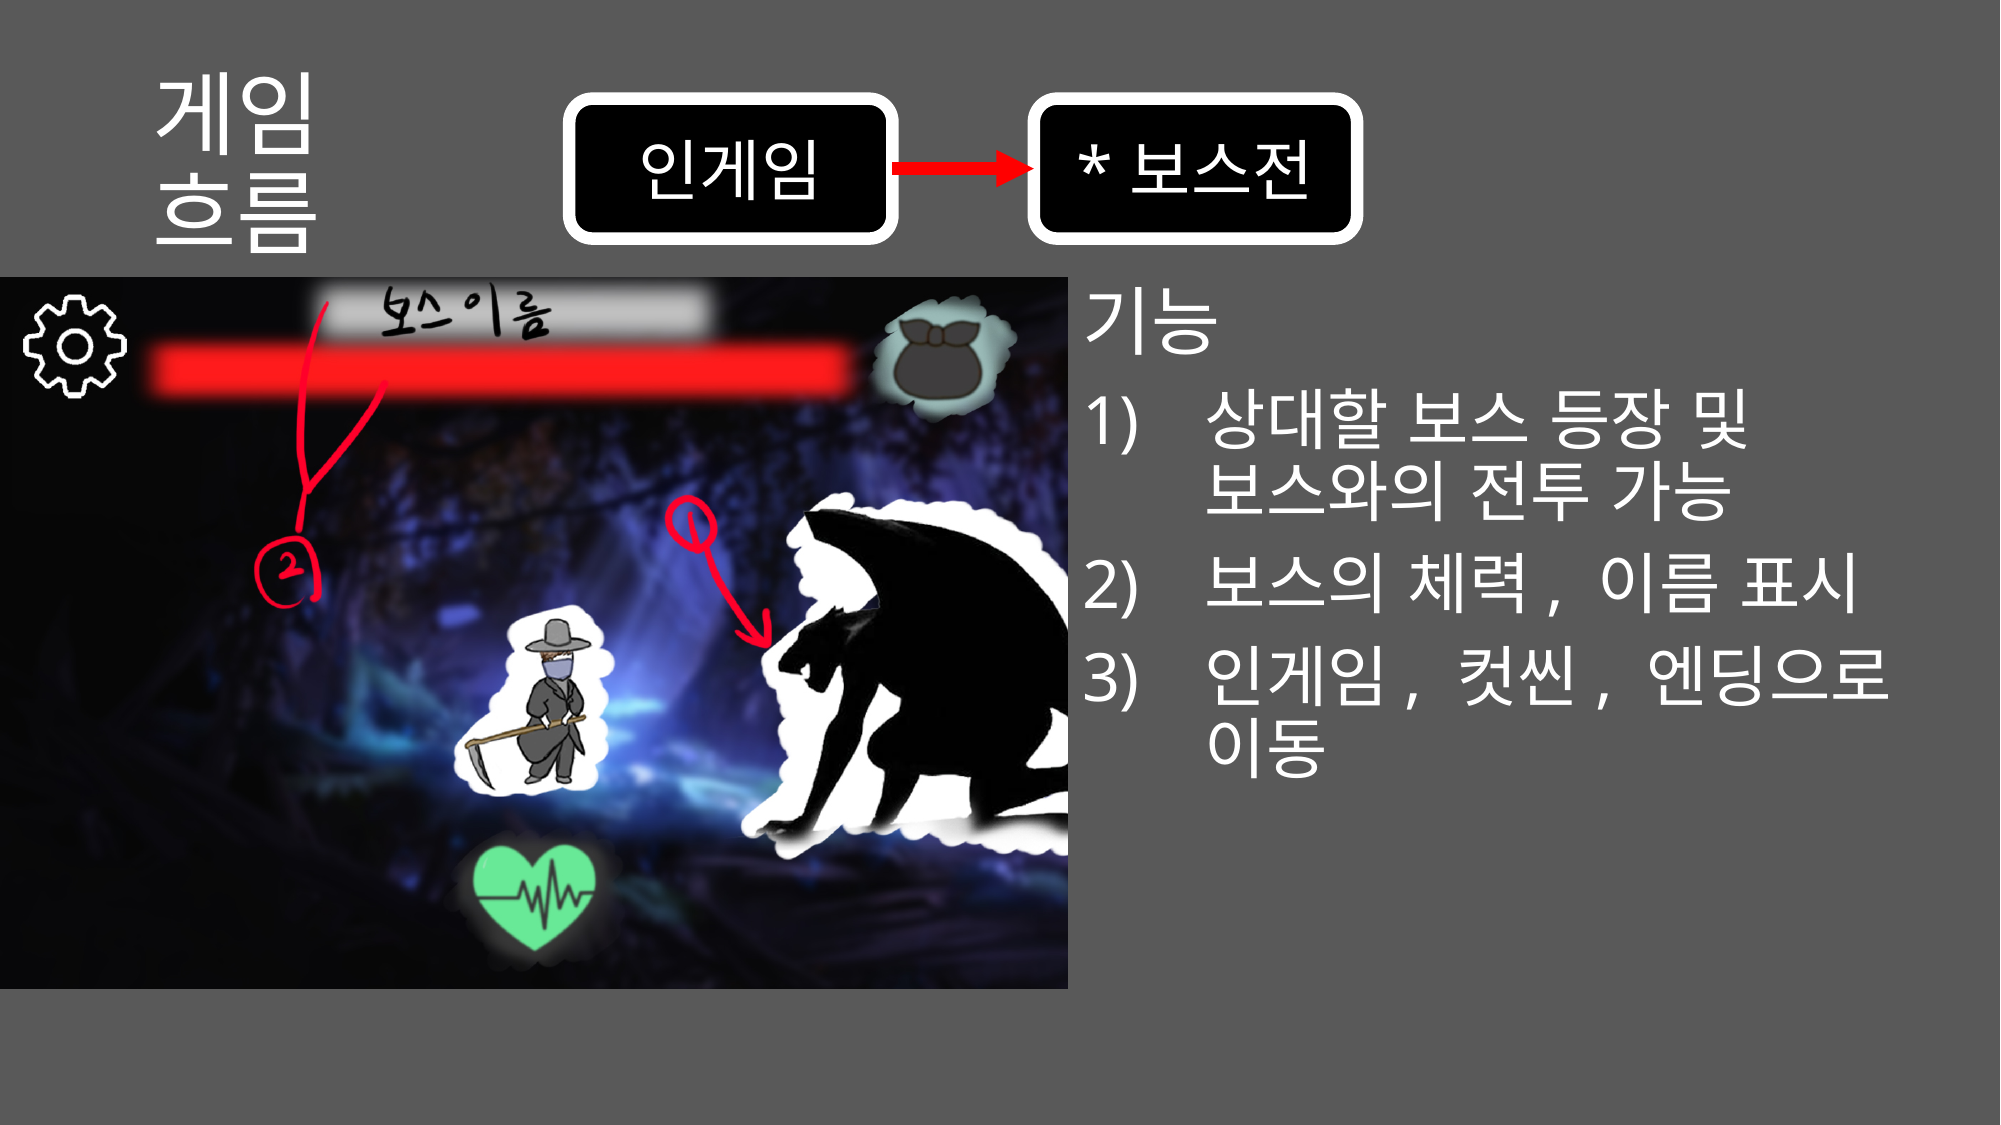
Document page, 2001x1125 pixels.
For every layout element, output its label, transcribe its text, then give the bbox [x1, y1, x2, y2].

text_box 기능 상대할 보스 등장 및 보스와의 전투 가능 보스의 체력, 이름 표시 인게임, 컷씬, 엔딩으로 이동 [1068, 277, 1930, 861]
title 게임 흐름 [137, 59, 517, 277]
text_box *보스전 [1032, 97, 1359, 240]
text_box 인게임 [568, 97, 894, 240]
picture [0, 277, 1068, 990]
